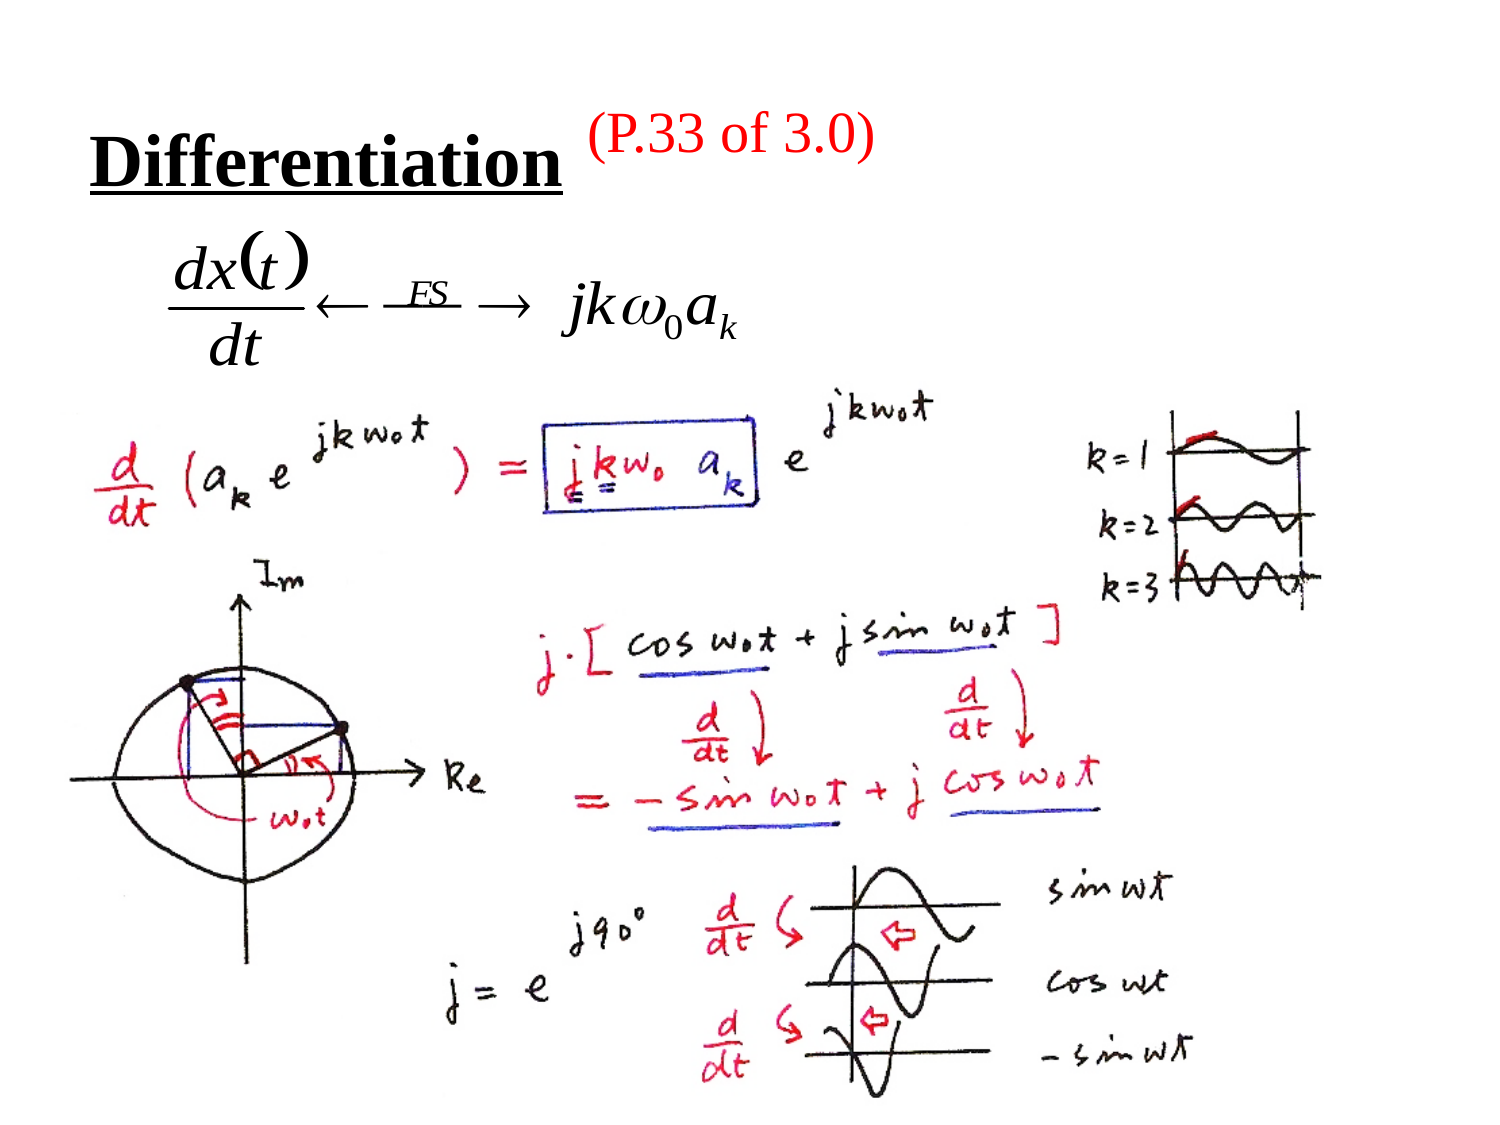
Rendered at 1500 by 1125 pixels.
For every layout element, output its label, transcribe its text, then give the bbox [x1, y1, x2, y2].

picture [59, 373, 1324, 1107]
text_box (P.33 of 3.0) [572, 86, 1046, 172]
text_box Differentiation [0, 14, 1500, 210]
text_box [157, 231, 751, 381]
